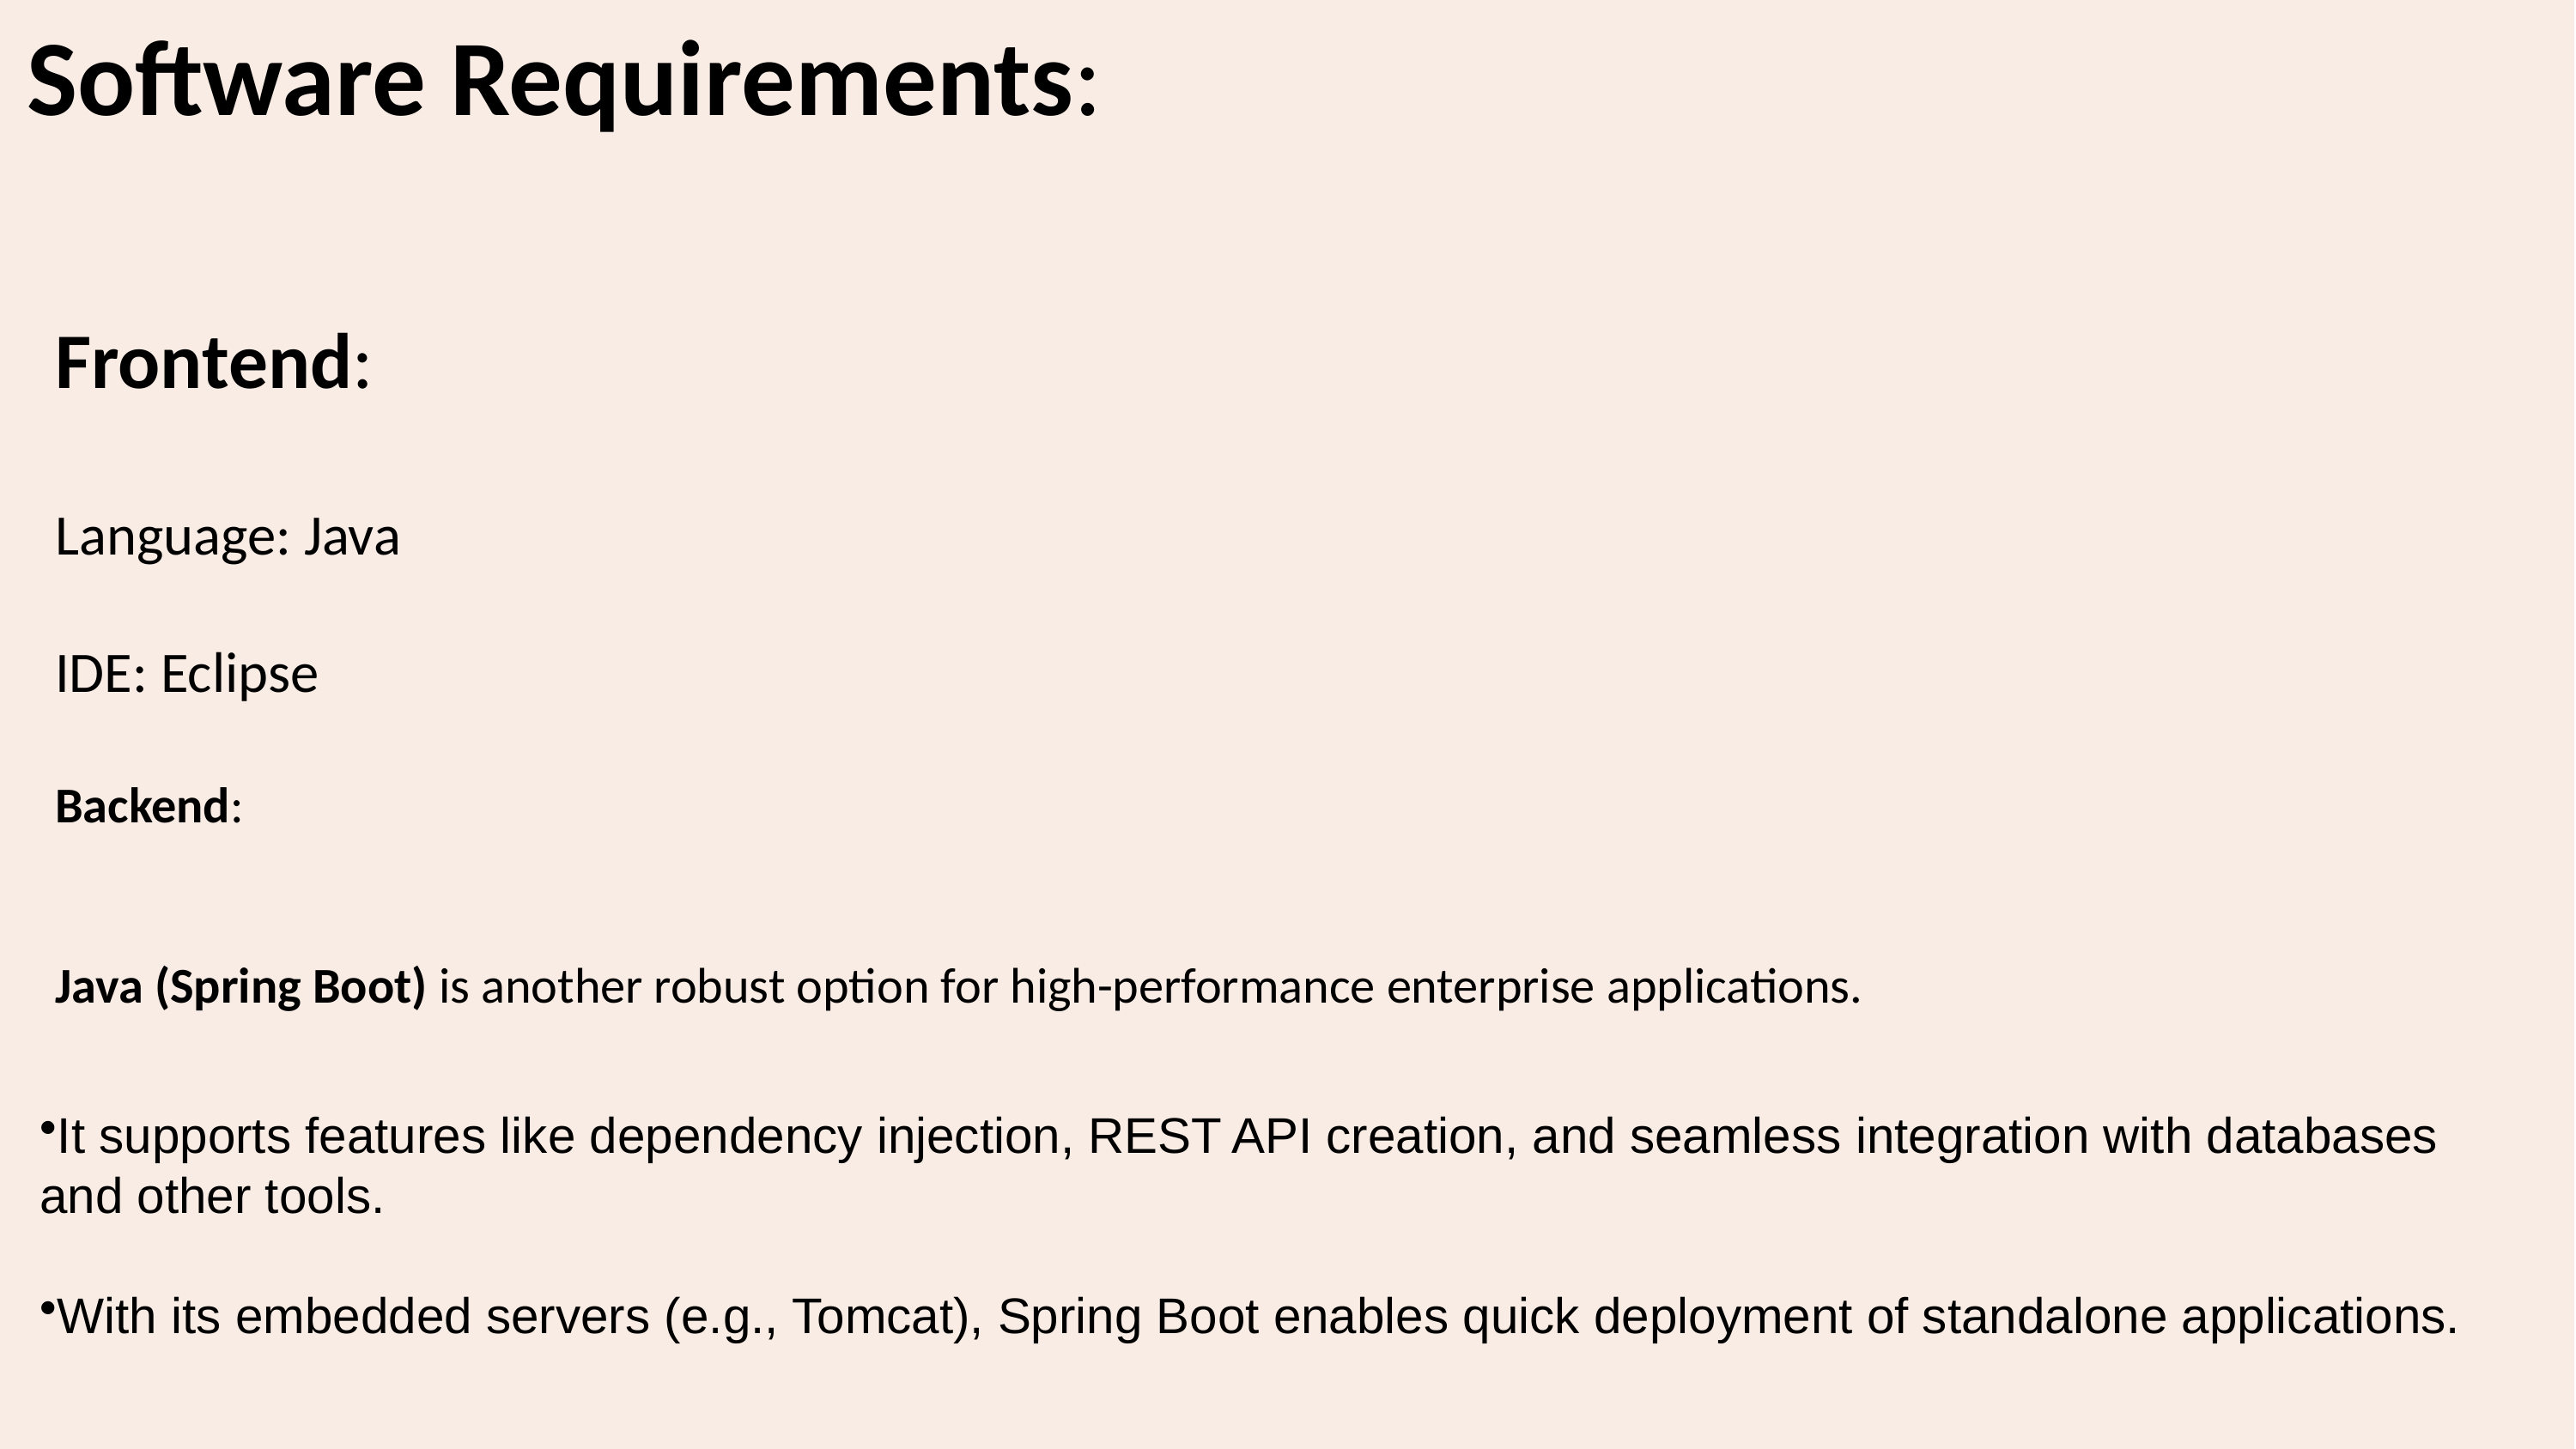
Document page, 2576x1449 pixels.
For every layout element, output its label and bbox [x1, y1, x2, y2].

text_box [0, 0, 2575, 1449]
